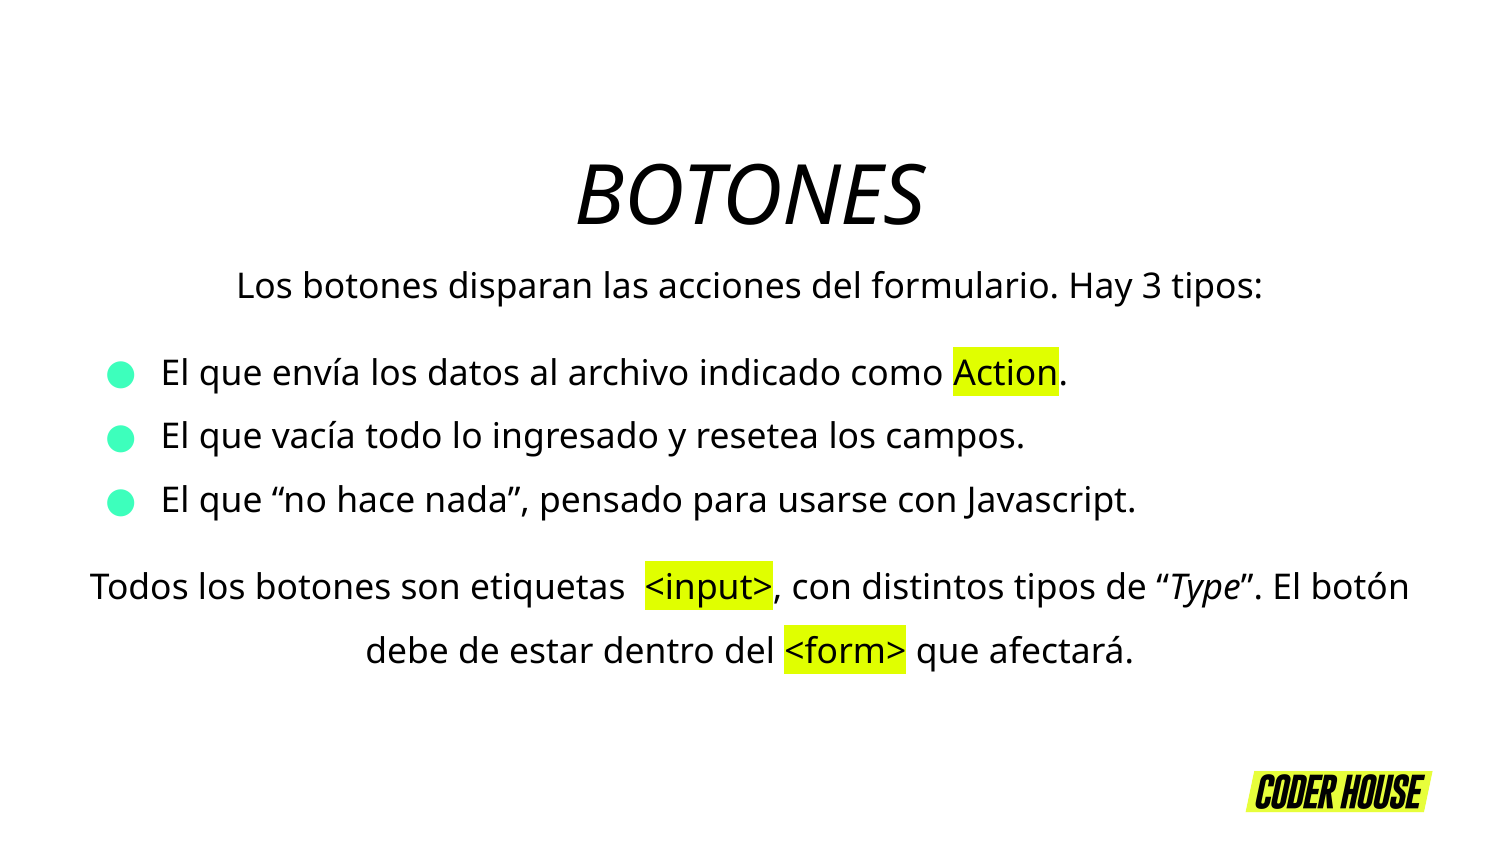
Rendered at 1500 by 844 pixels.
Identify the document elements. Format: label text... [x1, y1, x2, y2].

text_box Los botones disparan las acciones del formulario. Hay 3 tipos: El que envía los datos al archivo indicado como Action. El que vacía todo lo ingresado y resetea los campos. El que “no hace nada”, pensado para usarse con Javascript. Todos los botones son etiquetas <input>, con distintos tipos de “Type”. El botón debe de estar dentro del <form> que afectará. [70, 226, 1430, 765]
picture [1241, 764, 1437, 819]
text_box BOTONES [77, 85, 1423, 226]
